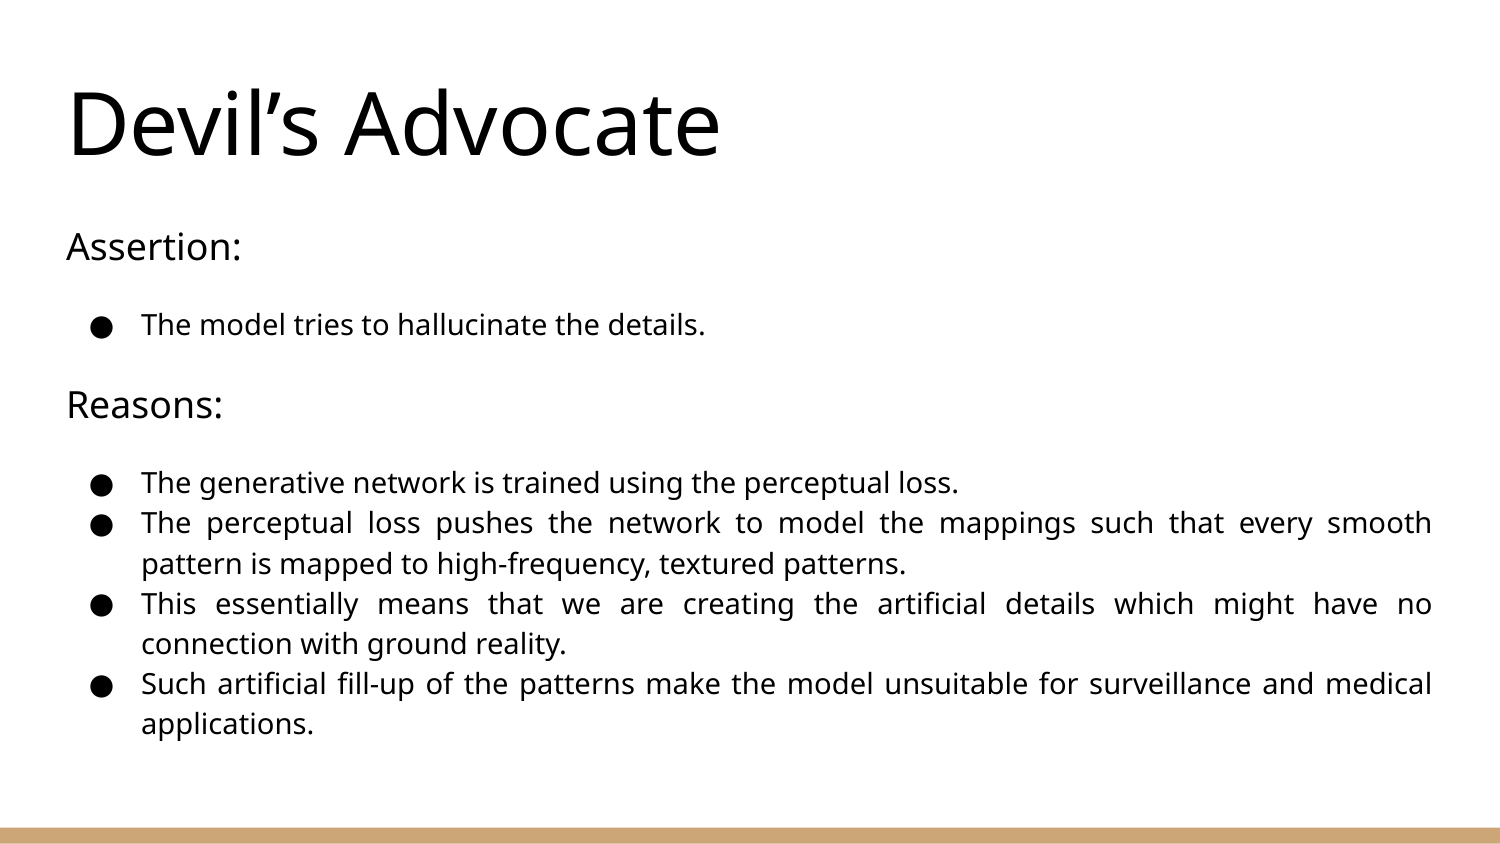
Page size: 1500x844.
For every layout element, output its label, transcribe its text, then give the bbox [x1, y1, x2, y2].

title Devil’s Advocate [51, 51, 1449, 189]
list Assertion: The model tries to hallucinate the details. Reasons: The generative network is trained using the perceptual loss. The perceptual loss pushes the network to model the mappings such that every smooth pattern is mapped to high-frequency, textured patterns. This essentially means that we are creating the artificial details which might have no connection with ground reality. Such artificial fill-up of the patterns make the model unsuitable for surveillance and medical applications. [51, 200, 1449, 770]
